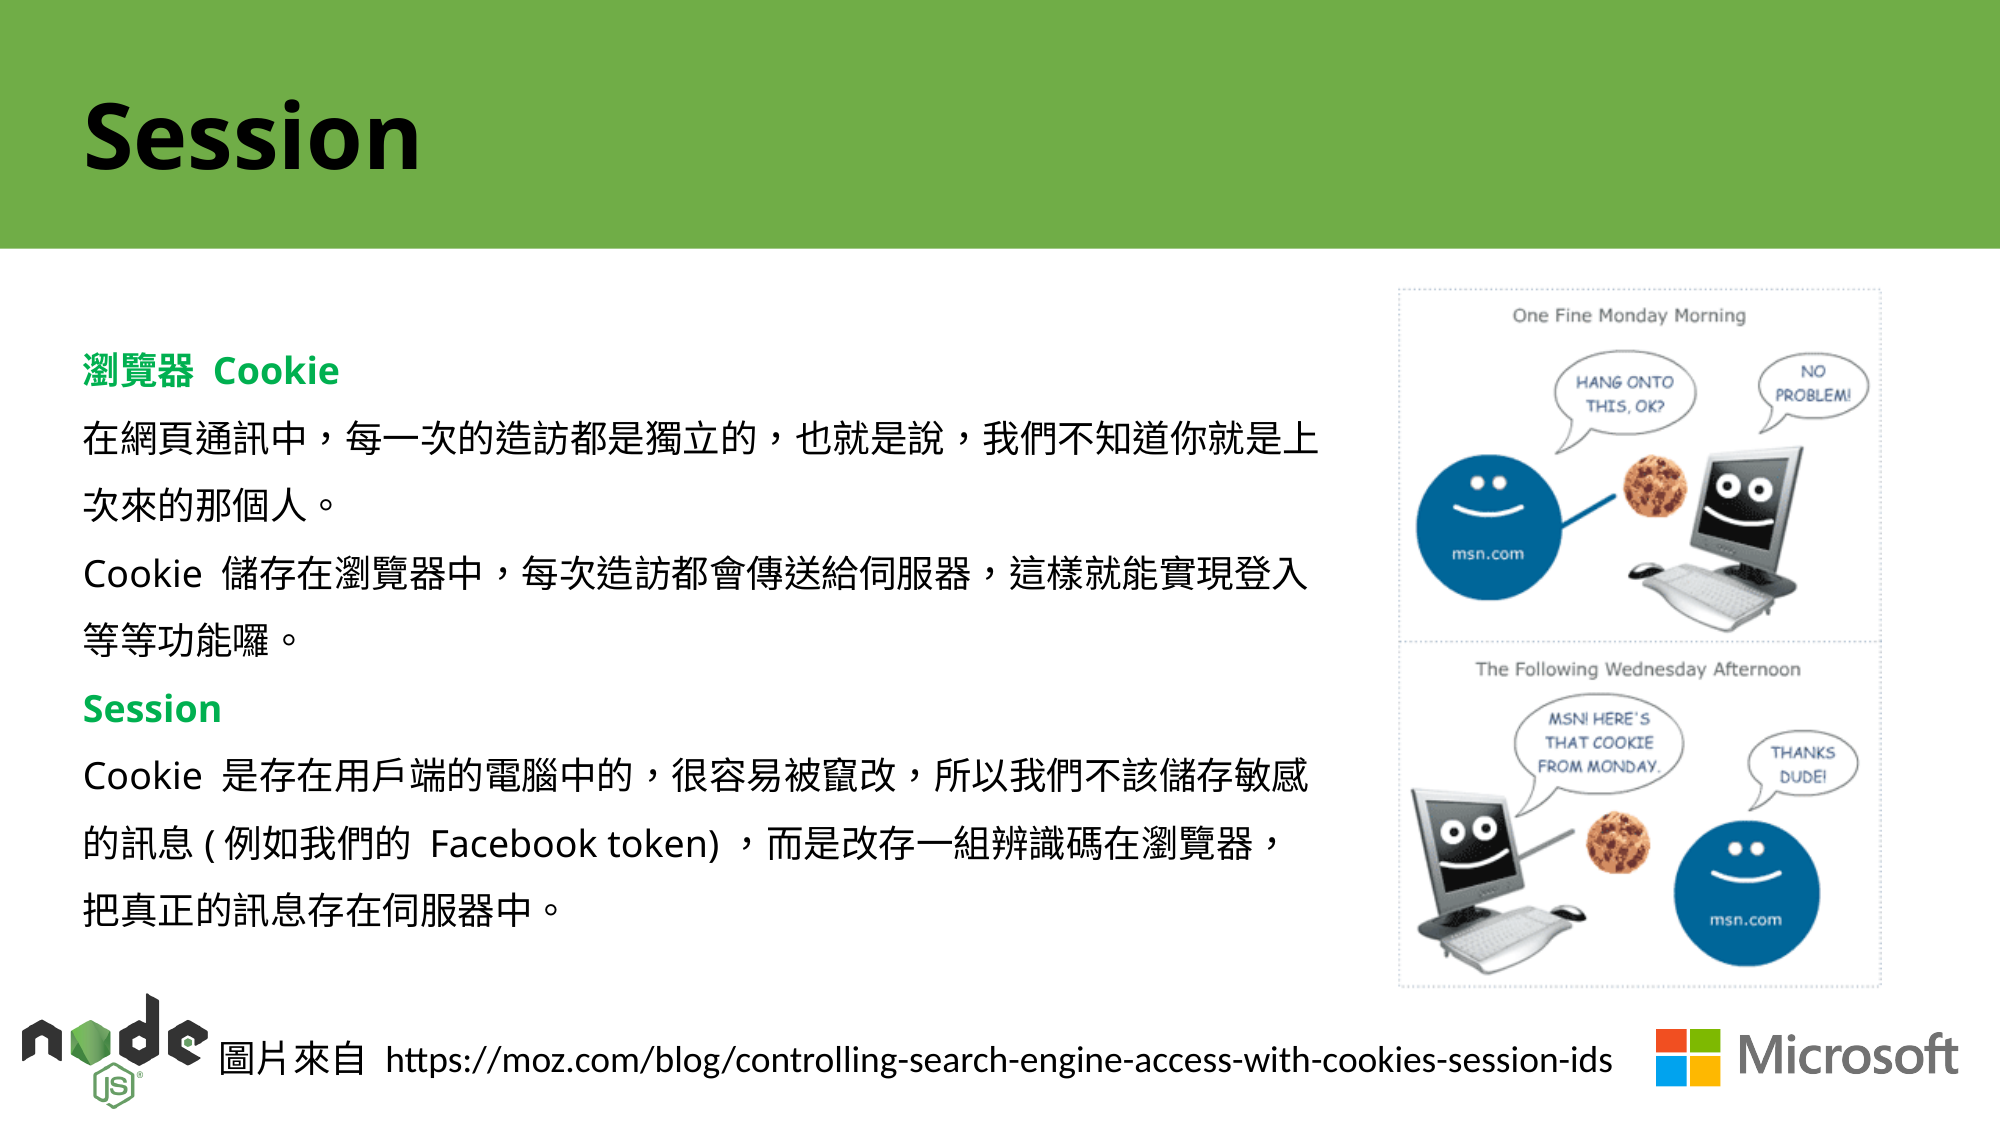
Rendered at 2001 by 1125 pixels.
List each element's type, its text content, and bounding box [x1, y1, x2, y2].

title Session [68, 31, 1932, 249]
text_box 圖片來自 https://moz.com/blog/controlling-search-engine-access-with-cookies-session-ids [203, 1027, 1640, 1088]
text_box 瀏覽器 Cookie 在網頁通訊中，每一次的造訪都是獨立的，也就是說，我們不知道你就是上次來的那個人。 Cookie 儲存在瀏覽器中，每次造訪都會傳送給伺服器，這樣就能實現登入等等功能囉。 Session Cookie 是存在用戶端的電腦中的，很容易被竄改，所以我們不該儲存敏感的訊息(例如我們的 Facebook token)，而是改存一組辨識碼在瀏覽器，把真正的訊息存在伺服器中。 [68, 317, 1338, 1008]
picture [3, 978, 227, 1124]
picture [1397, 278, 2000, 1125]
